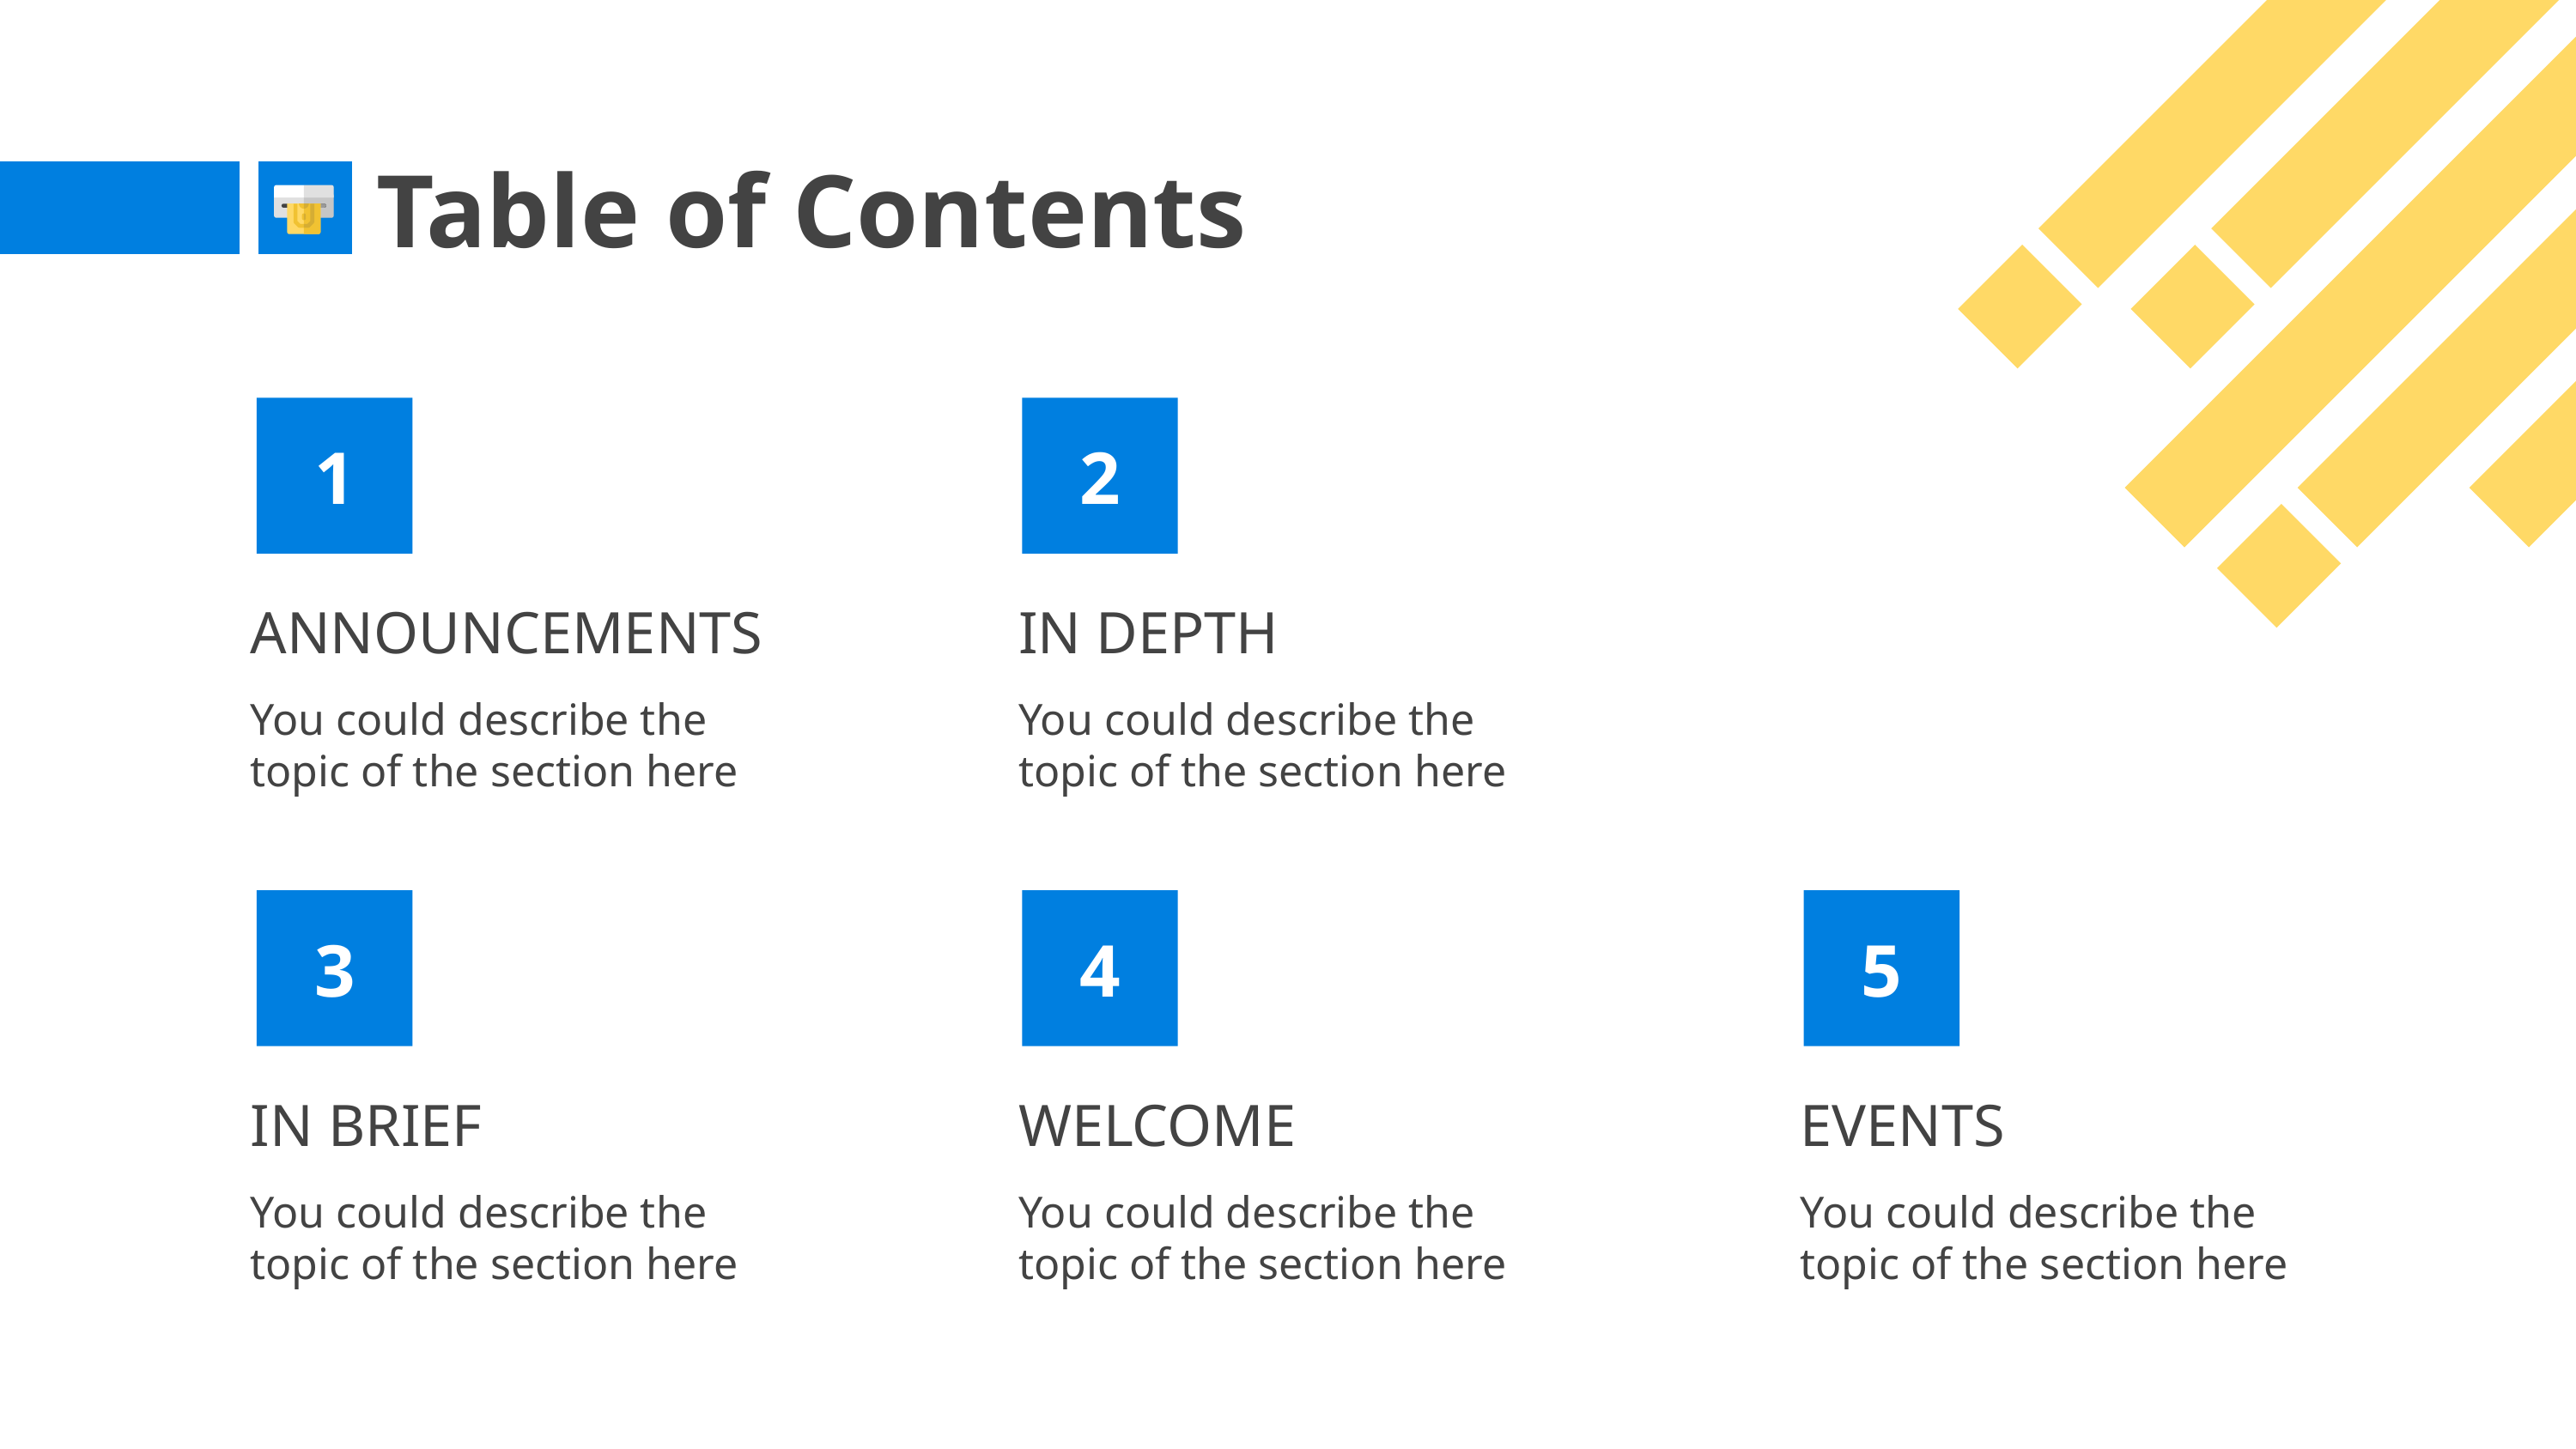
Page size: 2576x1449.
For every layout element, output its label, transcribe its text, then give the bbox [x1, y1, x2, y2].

title 1 [256, 397, 413, 554]
subtitle IN BRIEF [224, 1046, 838, 1159]
subtitle WELCOME [993, 1046, 1607, 1159]
text_box [303, 198, 334, 218]
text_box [303, 203, 315, 228]
text_box [293, 203, 299, 228]
subtitle You could describe the topic of the section here [993, 666, 1607, 822]
title 2 [1022, 397, 1178, 554]
subtitle You could describe the topic of the section here [224, 1159, 838, 1315]
title 3 [256, 890, 413, 1046]
text_box [303, 185, 334, 198]
title 5 [1803, 890, 1960, 1046]
text_box [274, 198, 303, 218]
text_box [316, 203, 321, 234]
text_box [287, 203, 302, 234]
title Table of Contents [350, 147, 2098, 268]
subtitle You could describe the topic of the section here [1774, 1159, 2388, 1315]
subtitle IN DEPTH [993, 553, 1607, 666]
subtitle EVENTS [1774, 1046, 2388, 1159]
title 4 [1022, 890, 1178, 1046]
subtitle You could describe the topic of the section here [224, 691, 838, 822]
text_box [274, 185, 303, 198]
subtitle ANNOUNCEMENTS [224, 553, 838, 691]
subtitle You could describe the topic of the section here [993, 1159, 1607, 1315]
